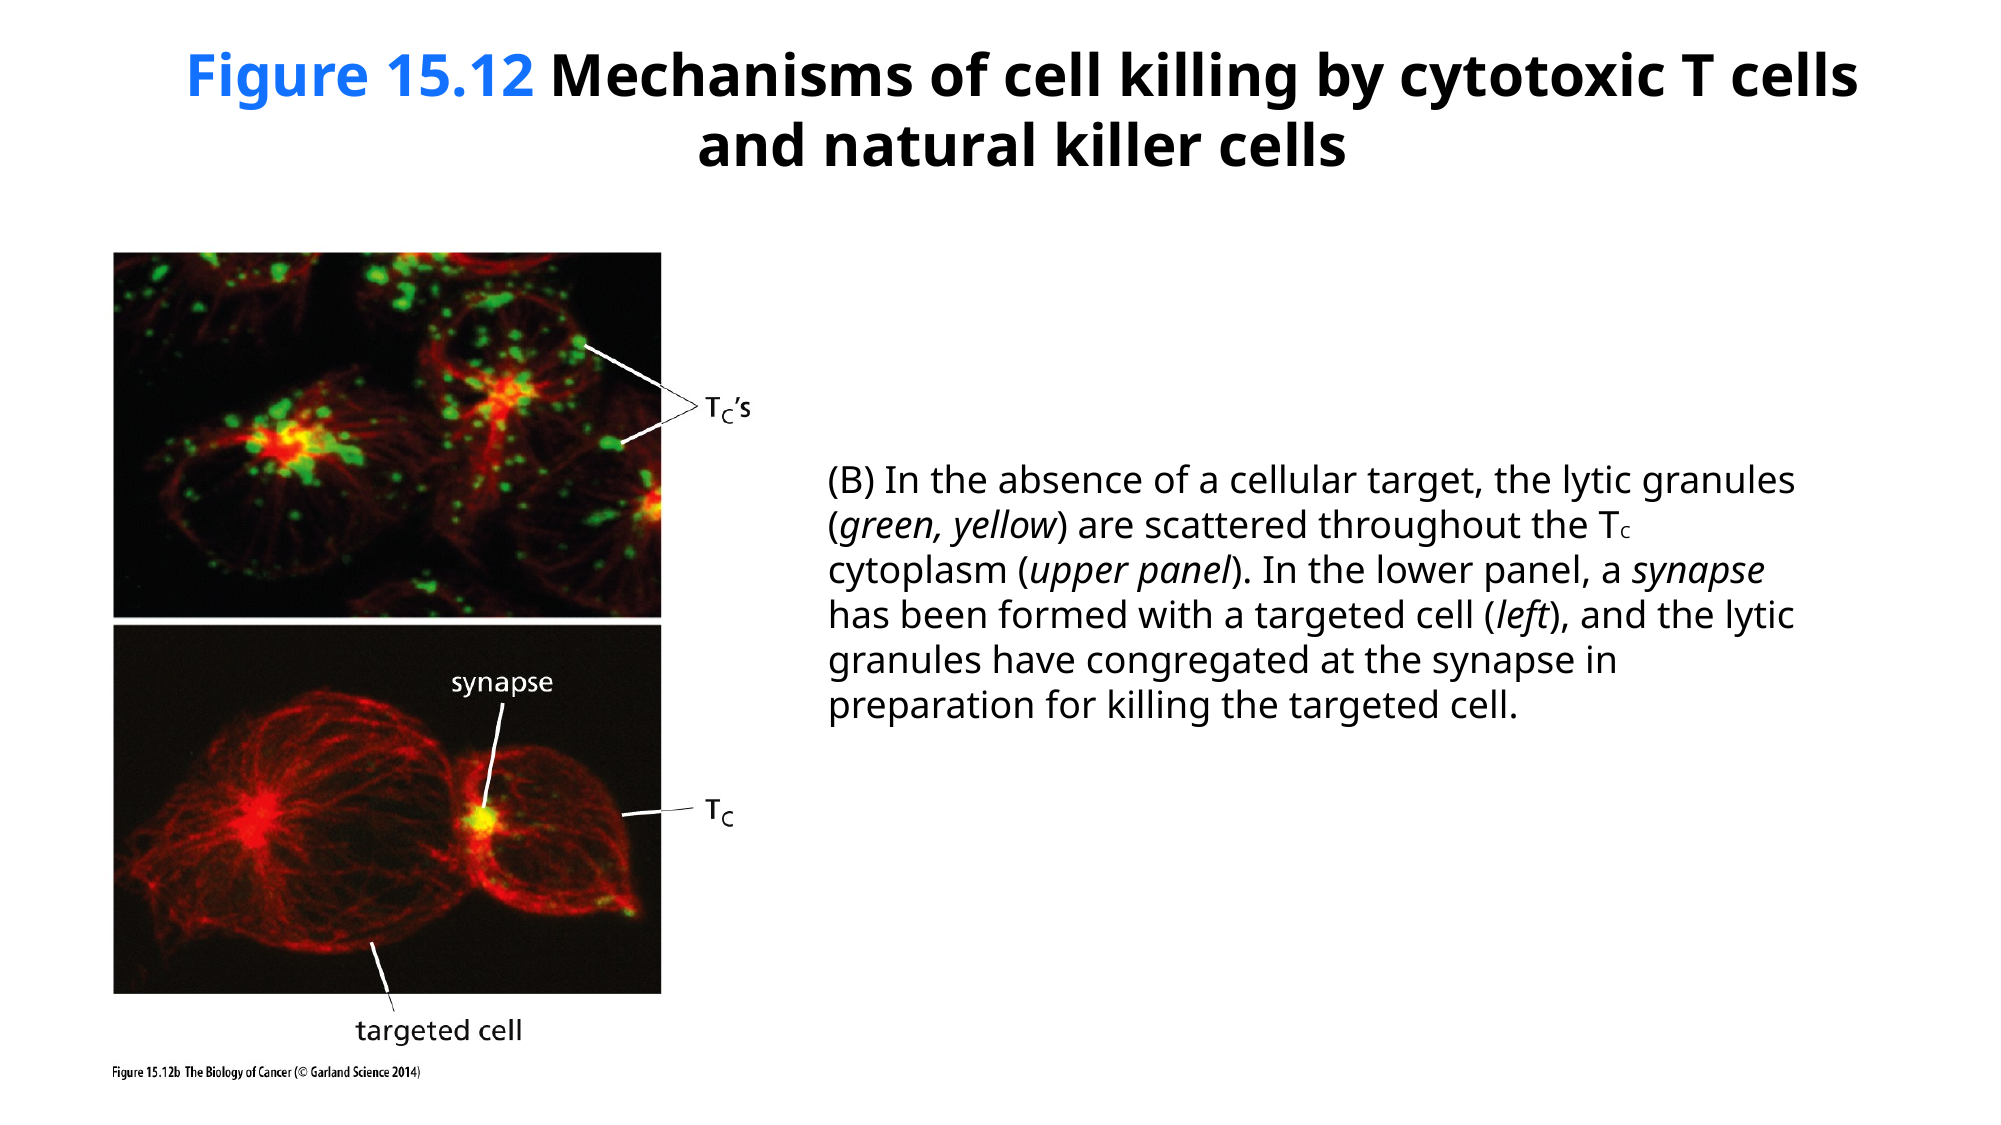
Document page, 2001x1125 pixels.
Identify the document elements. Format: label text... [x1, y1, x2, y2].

picture [105, 244, 758, 1083]
text_box Figure 15.12 Mechanisms of cell killing by cytotoxic T cells and natural killer cells [149, 30, 1896, 186]
text_box (B) In the absence of a cellular target, the lytic granules (green, yellow) are scattered throughout the TC cytoplasm (upper panel). In the lower panel, a synapse has been formed with a targeted cell (left), and the lytic granules have congregated at the synapse in preparation for killing the targeted cell. [813, 448, 1814, 734]
